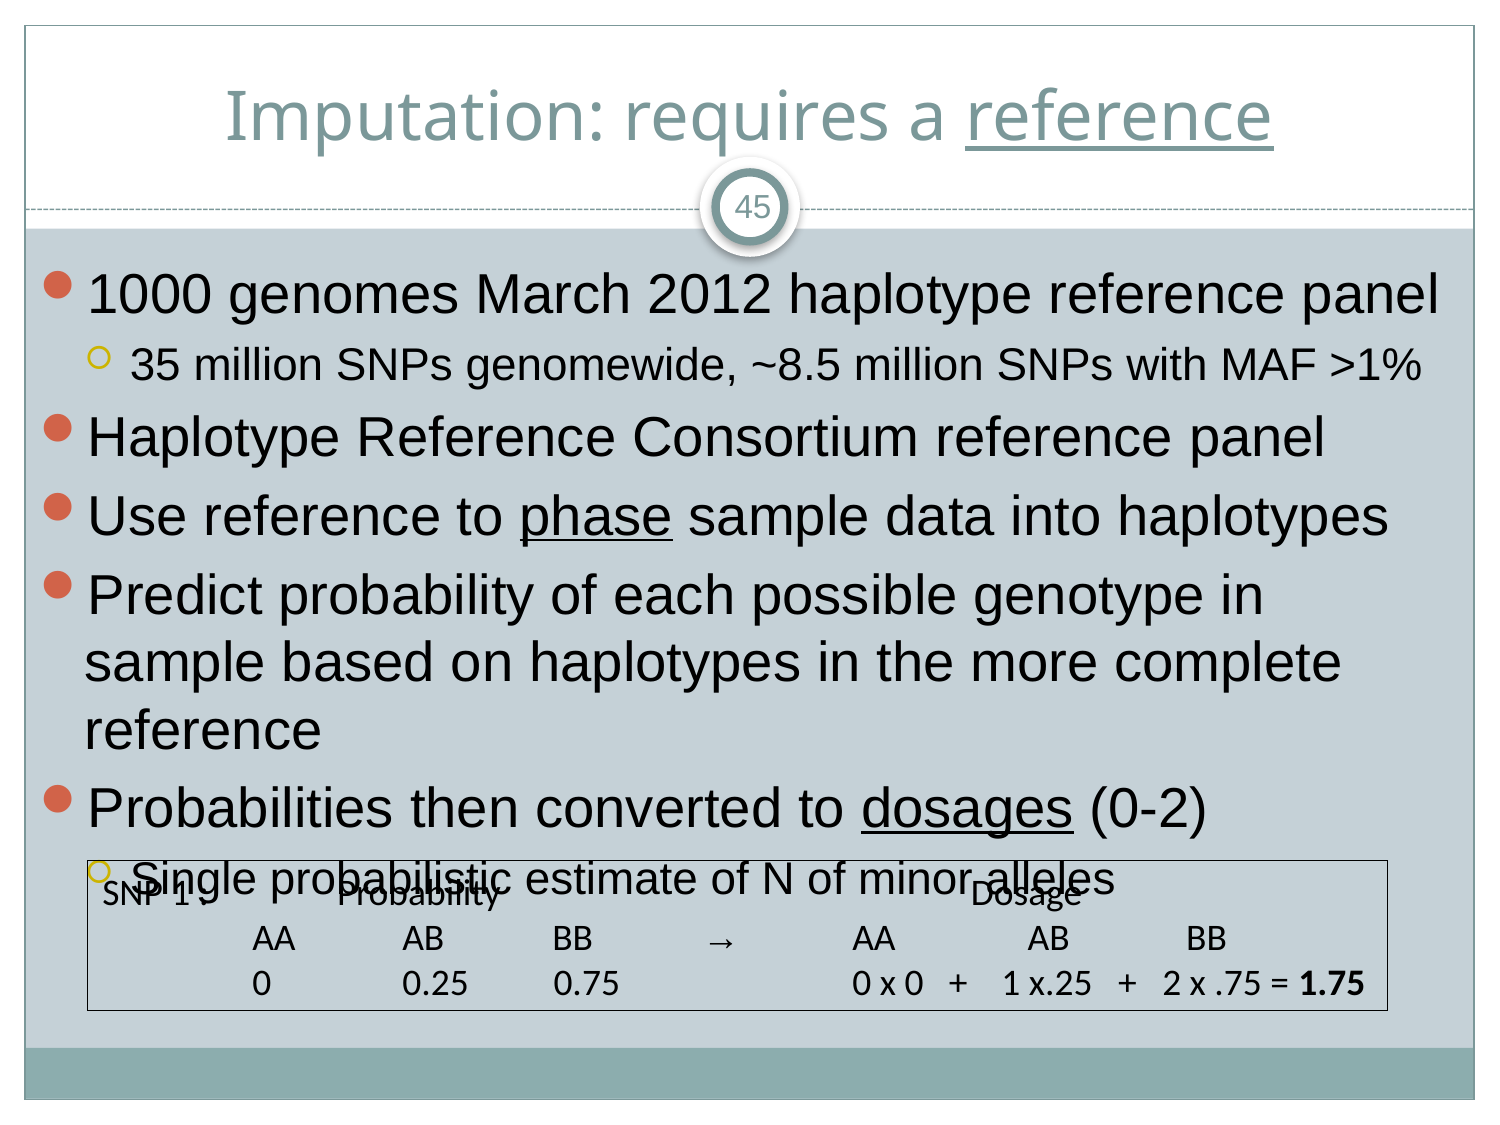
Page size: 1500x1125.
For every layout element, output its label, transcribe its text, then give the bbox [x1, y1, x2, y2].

text_box SNP 1 : Probability Dosage AA AB BB → AA AB BB 0 0.25 0.75 0 x 0 + 1 x.25 + 2 x .75 = 1.75 [87, 860, 1388, 1011]
slide_number 45 [715, 168, 791, 241]
title Imputation: requires a reference [49, 37, 1450, 162]
list 1000 genomes March 2012 haplotype reference panel 35 million SNPs genomewide, ~8.5 million SNPs with MAF >1% Haplotype Reference Consortium reference panel Use reference to phase sample data into haplotypes Predict probability of each possible genotype in sample based on haplotypes in the more complete reference Probabilities then converted to dosages (0-2) Single probabilistic estimate of N of minor alleles [24, 249, 1476, 900]
